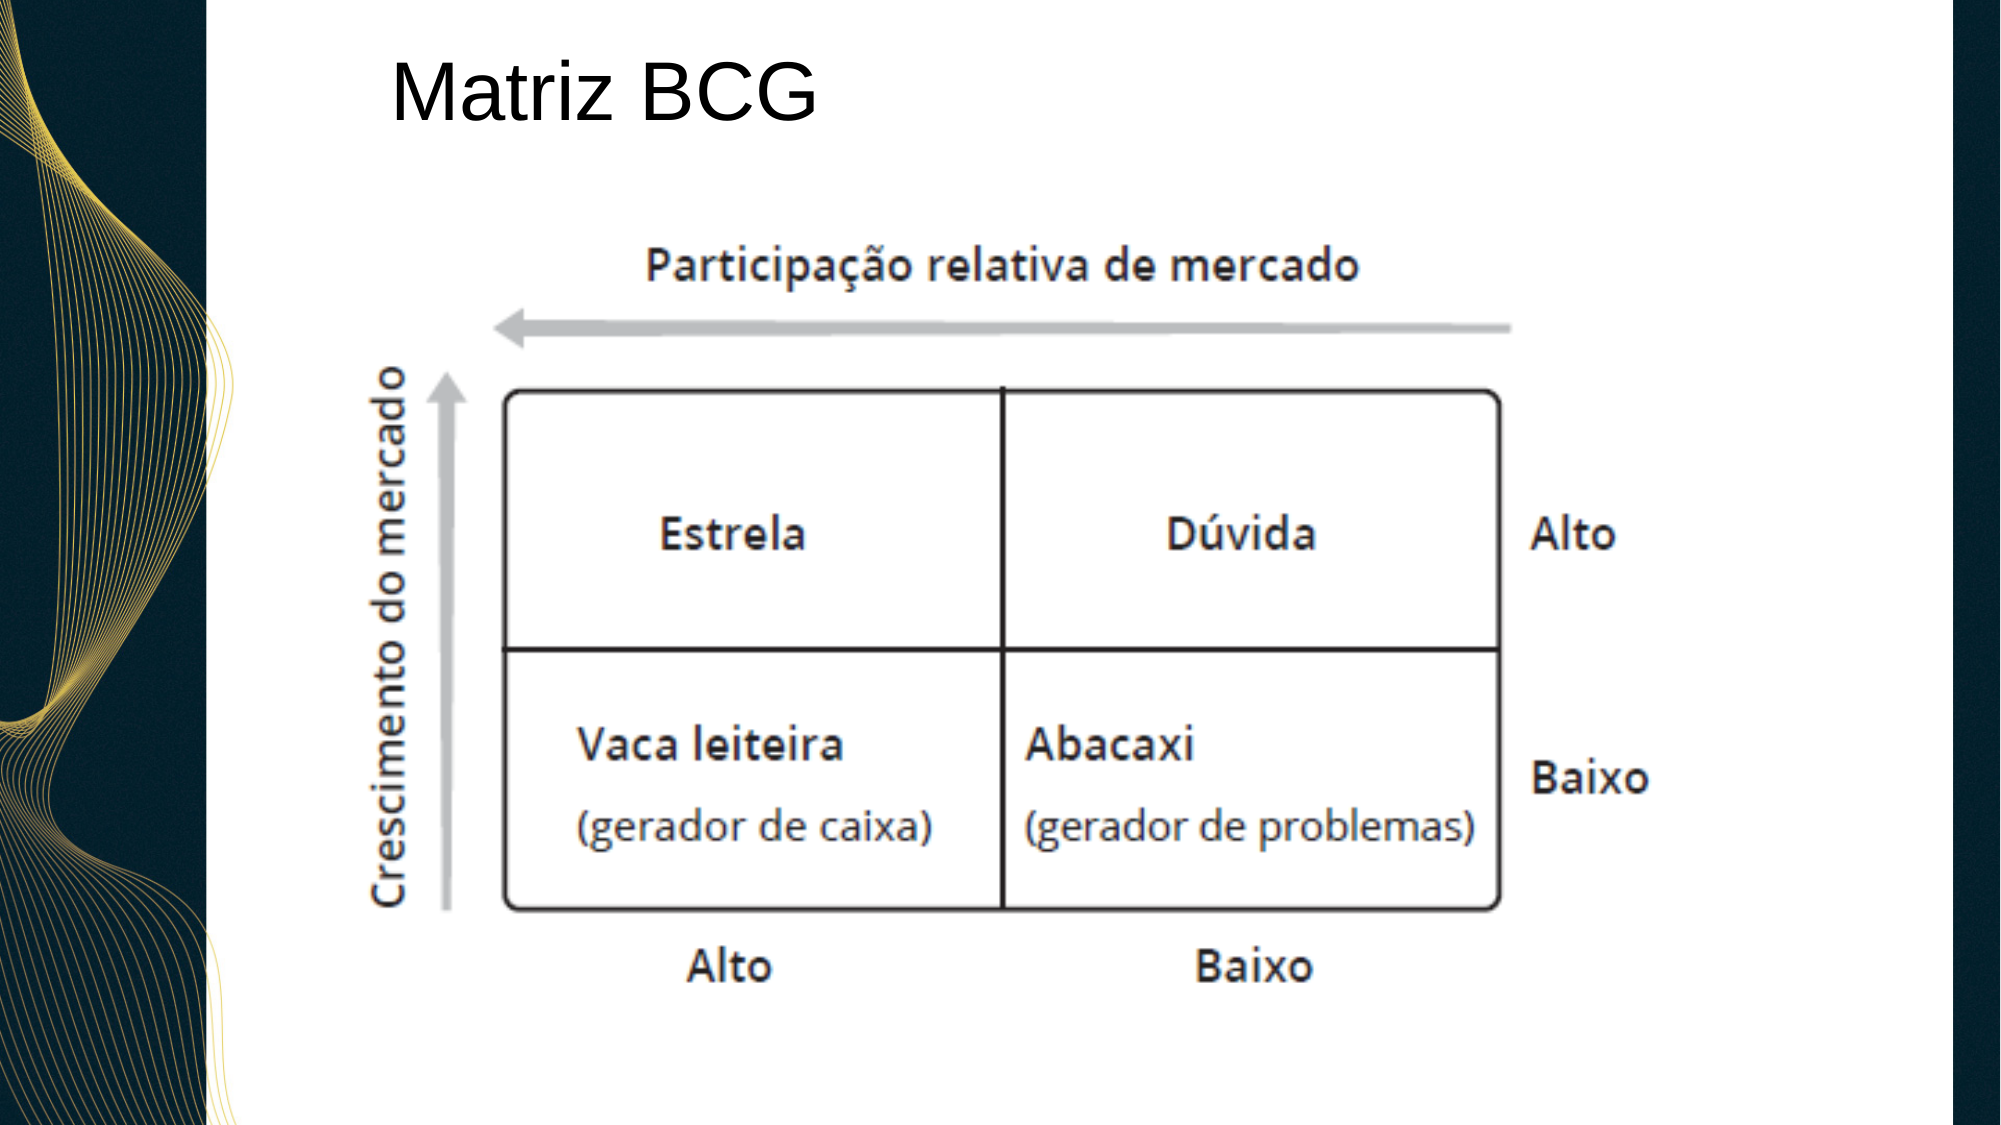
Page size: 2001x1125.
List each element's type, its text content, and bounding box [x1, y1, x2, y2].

picture [0, 0, 2001, 1125]
title Matriz BCG [375, 37, 1713, 149]
